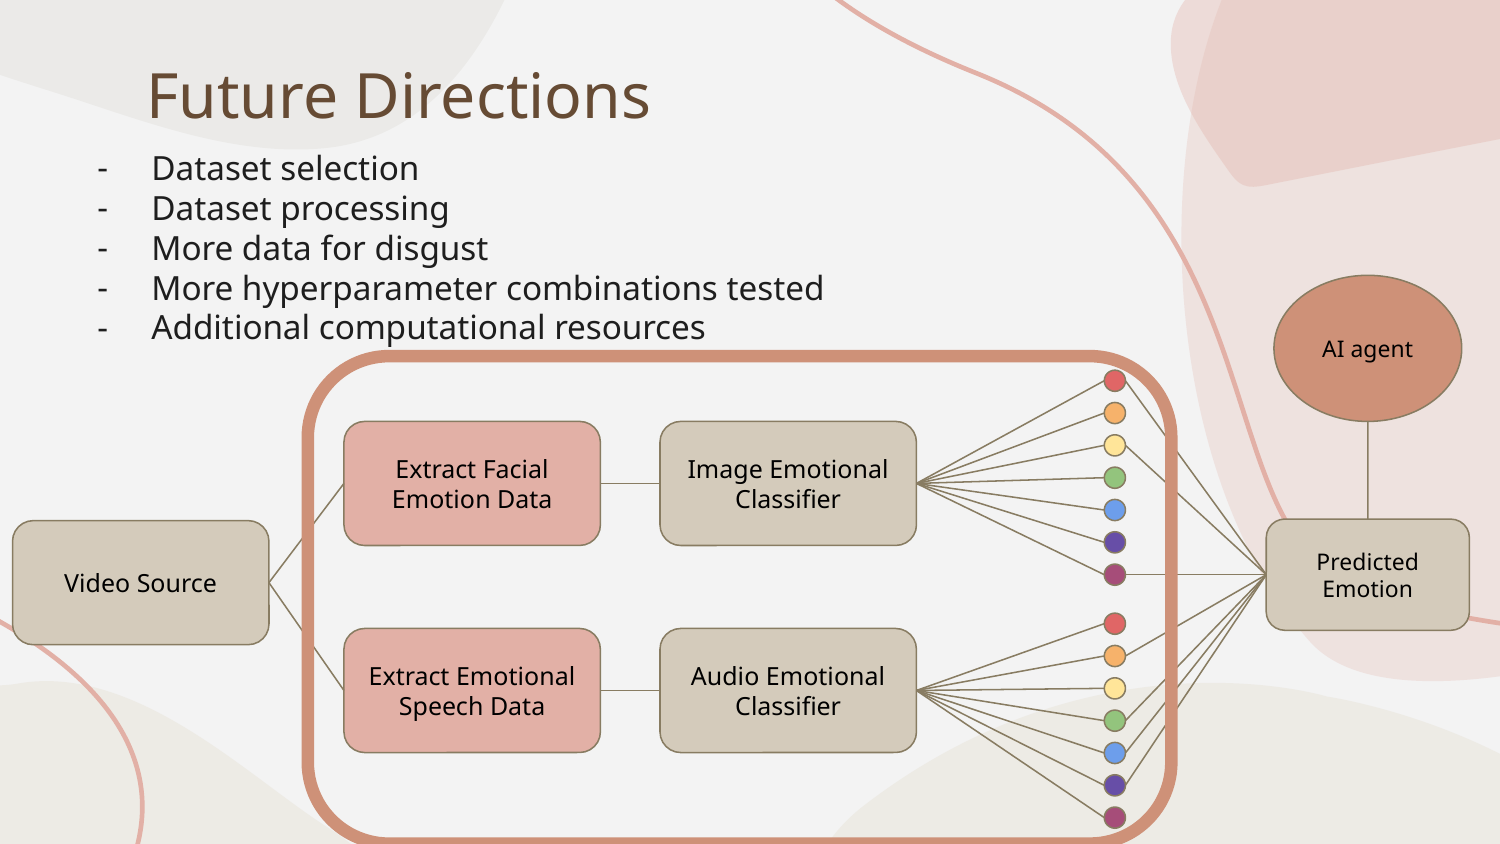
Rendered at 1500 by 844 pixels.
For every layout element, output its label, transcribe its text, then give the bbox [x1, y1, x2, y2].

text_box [916, 655, 1105, 686]
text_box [1125, 445, 1267, 572]
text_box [916, 445, 1105, 477]
text_box [307, 356, 1165, 844]
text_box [916, 412, 1105, 444]
text_box AI agent [1273, 275, 1462, 422]
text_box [1125, 580, 1267, 786]
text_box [268, 483, 345, 582]
text_box Video Source [12, 520, 263, 645]
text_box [268, 582, 345, 691]
title Future Directions [131, 0, 1302, 132]
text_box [1125, 380, 1267, 444]
text_box Dataset selection Dataset processing More data for disgust More hyperparameter combinations tested Additional computational resources [61, 132, 1321, 392]
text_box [916, 483, 1105, 575]
text_box Predicted Emotion [1273, 519, 1470, 631]
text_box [916, 690, 1105, 818]
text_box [916, 380, 1105, 412]
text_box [916, 623, 1105, 655]
